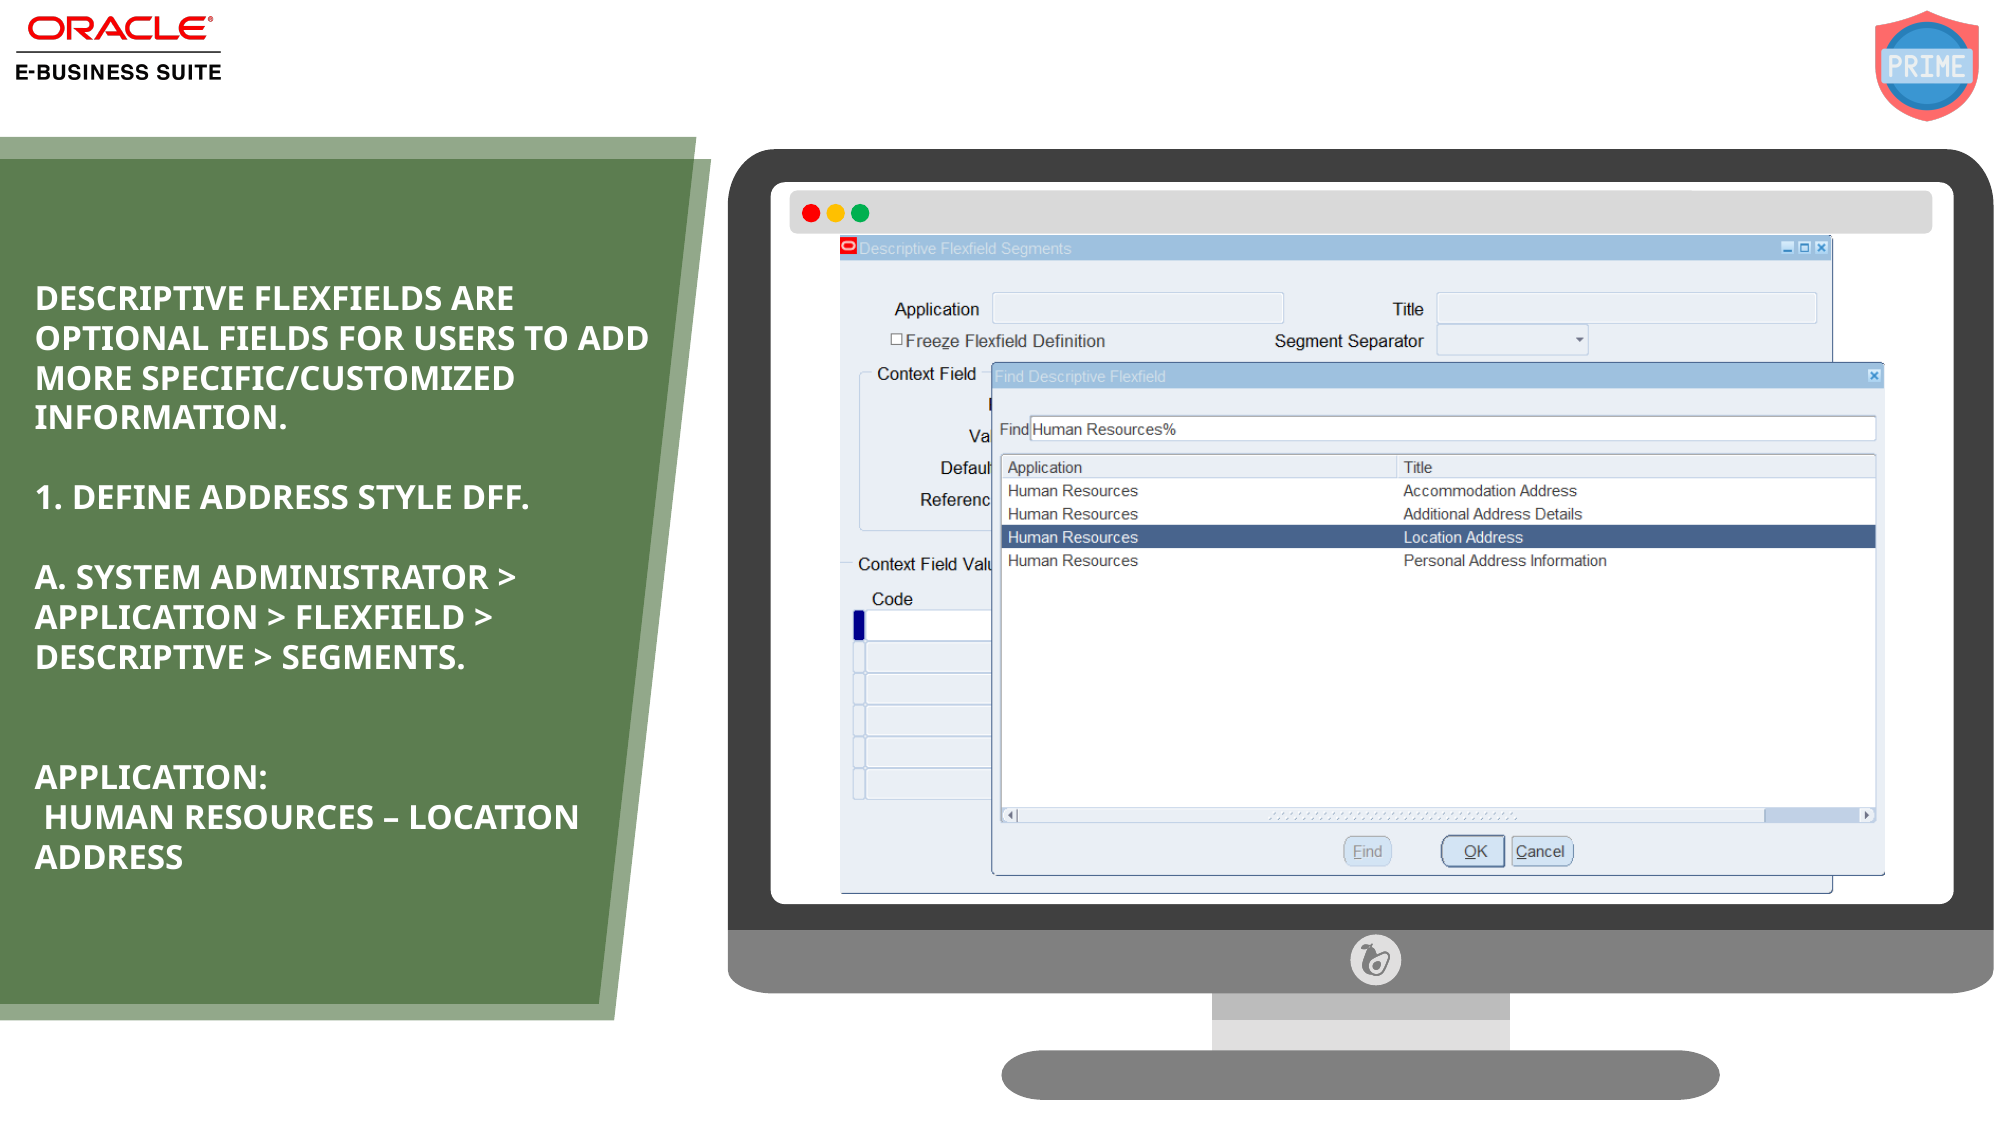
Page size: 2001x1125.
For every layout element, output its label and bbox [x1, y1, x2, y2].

text_box [727, 148, 1995, 1101]
picture [840, 235, 1885, 895]
text_box [0, 136, 712, 1021]
picture [1868, 7, 1986, 125]
picture [16, 15, 222, 81]
